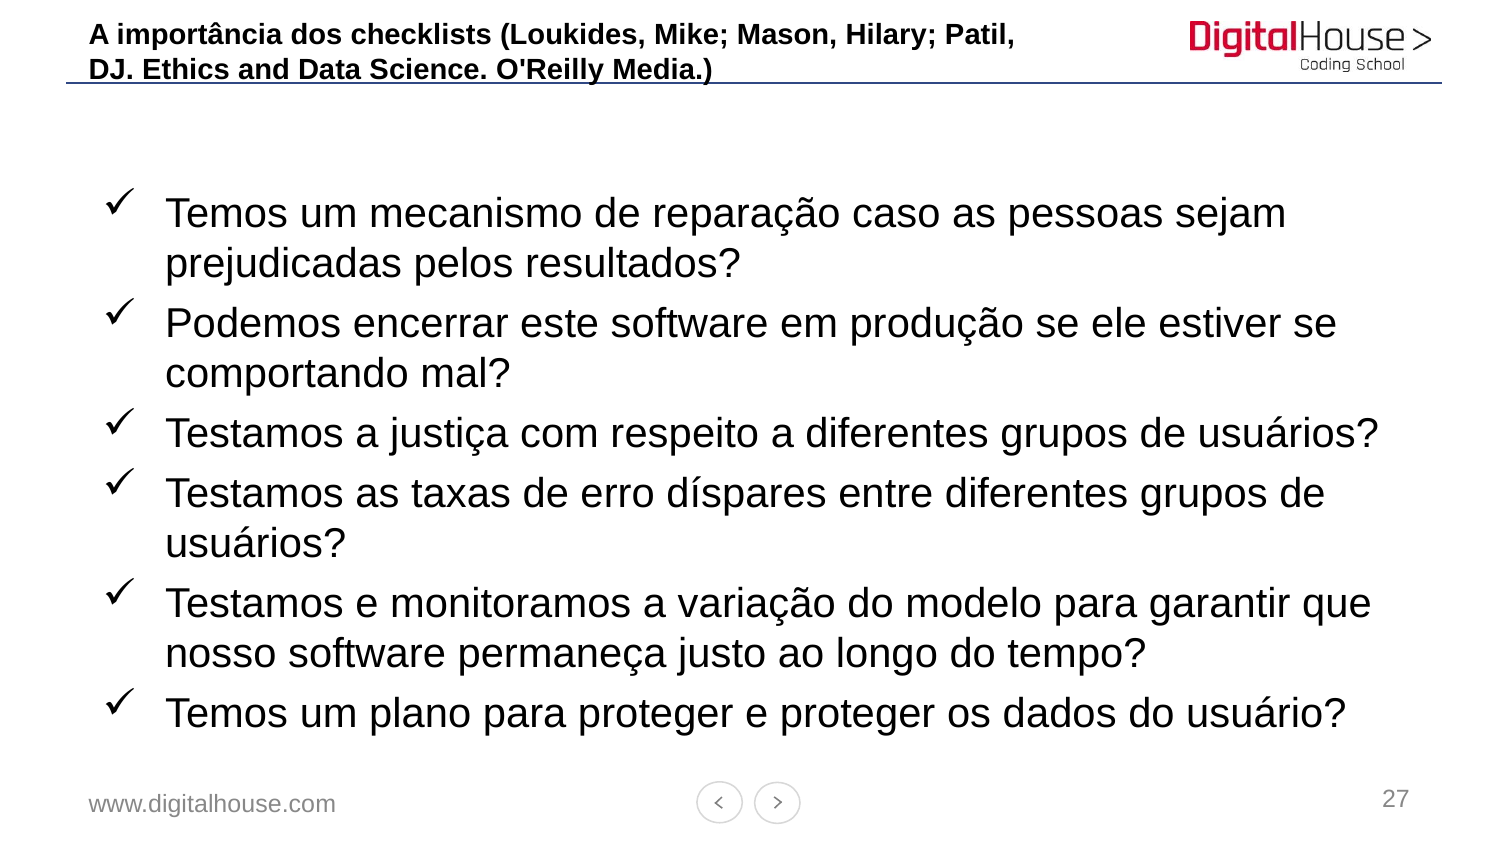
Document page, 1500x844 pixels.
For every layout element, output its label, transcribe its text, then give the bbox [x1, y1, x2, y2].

title A importância dos checklists (Loukides, Mike; Mason, Hilary; Patil, DJ. Ethics and Data Science. O'Reilly Media.) [73, 21, 1074, 80]
picture [1190, 21, 1431, 72]
slide_number 27 [1074, 774, 1425, 820]
list Temos um mecanismo de reparação caso as pessoas sejam prejudicadas pelos resultados? Podemos encerrar este software em produção se ele estiver se comportando mal? Testamos a justiça com respeito a diferentes grupos de usuários? Testamos as taxas de erro díspares entre diferentes grupos de usuários? Testamos e monitoramos a variação do modelo para garantir que nosso software permaneça justo ao longo do tempo? Temos um plano para proteger e proteger os dados do usuário? [75, 170, 1425, 775]
